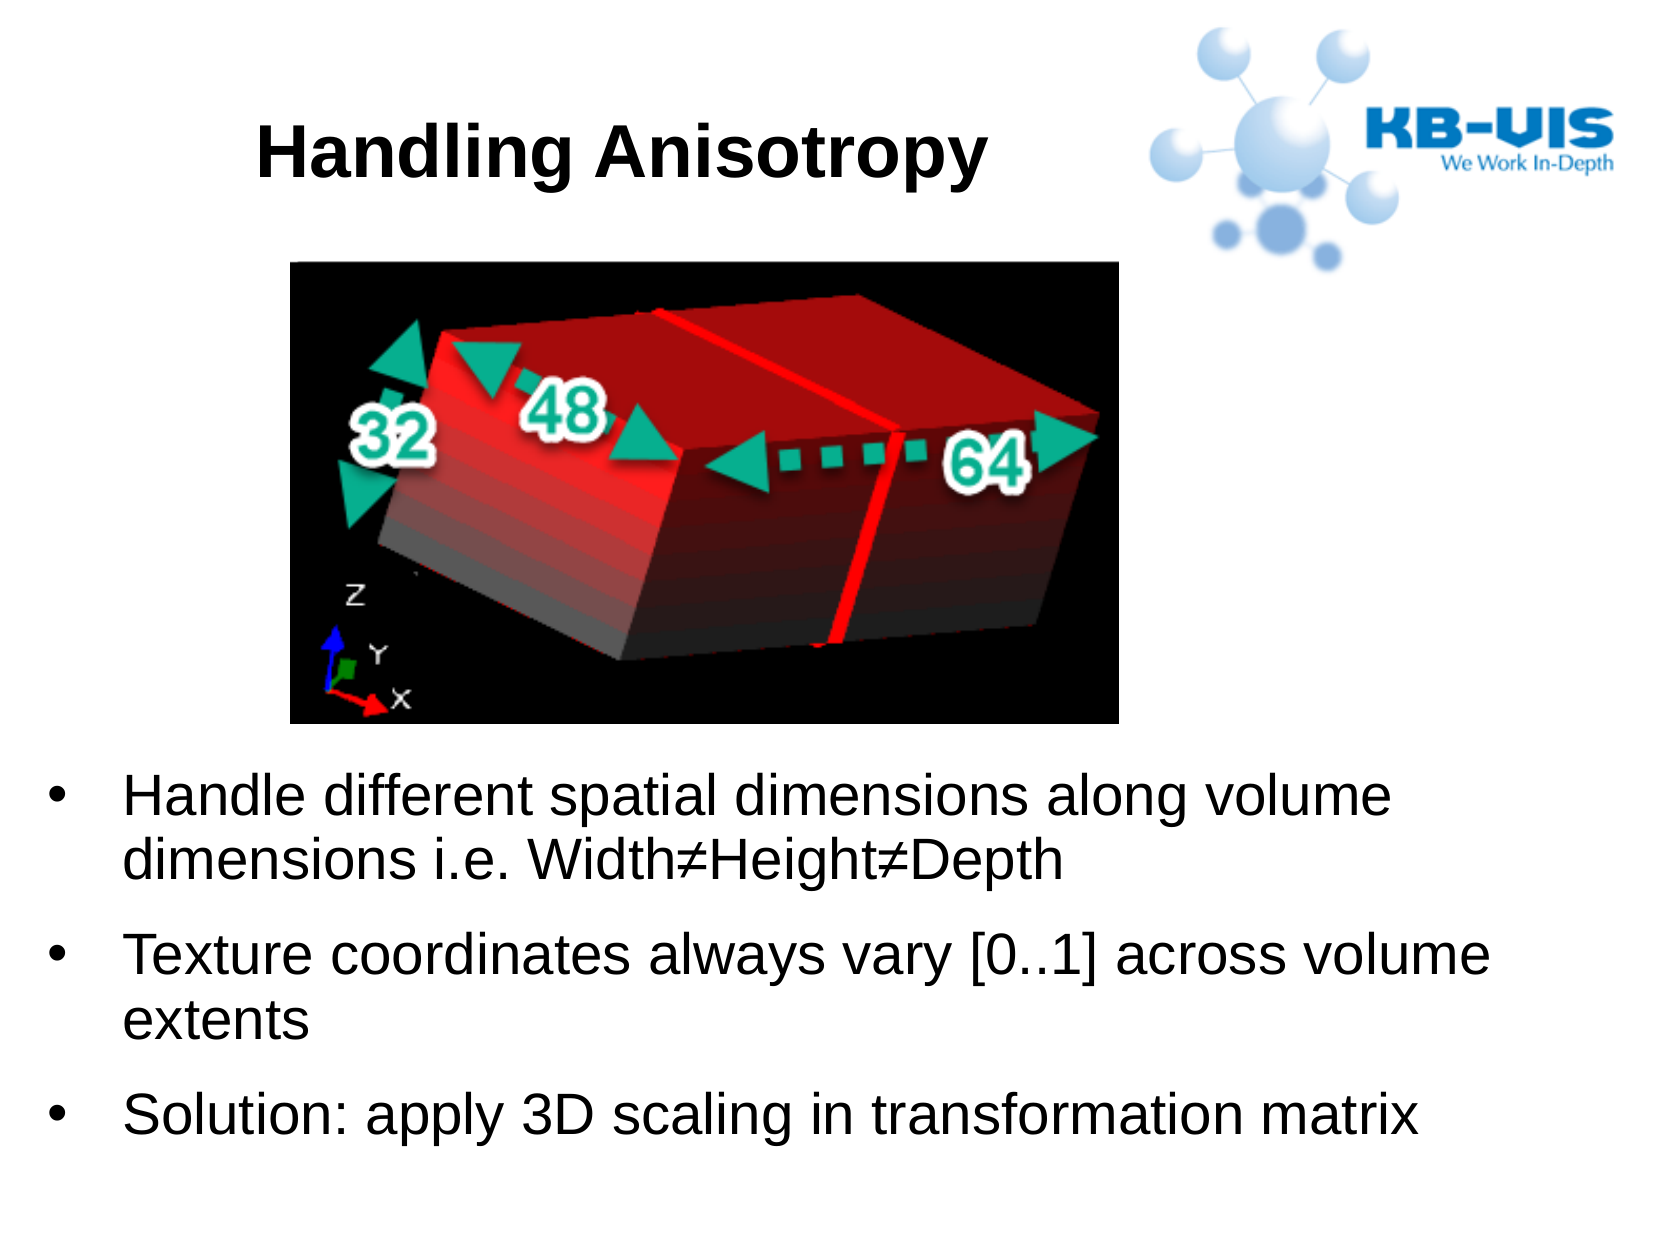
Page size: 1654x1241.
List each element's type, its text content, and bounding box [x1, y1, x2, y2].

title Handling Anisotropy [82, 49, 1275, 257]
list Handle different spatial dimensions along volume dimensions i.e. Width≠Height≠Depth Texture coordinates always vary [0..1] across volume extents Solution: apply 3D scaling in transformation matrix [47, 762, 1590, 1213]
picture [0, 0, 1654, 1241]
